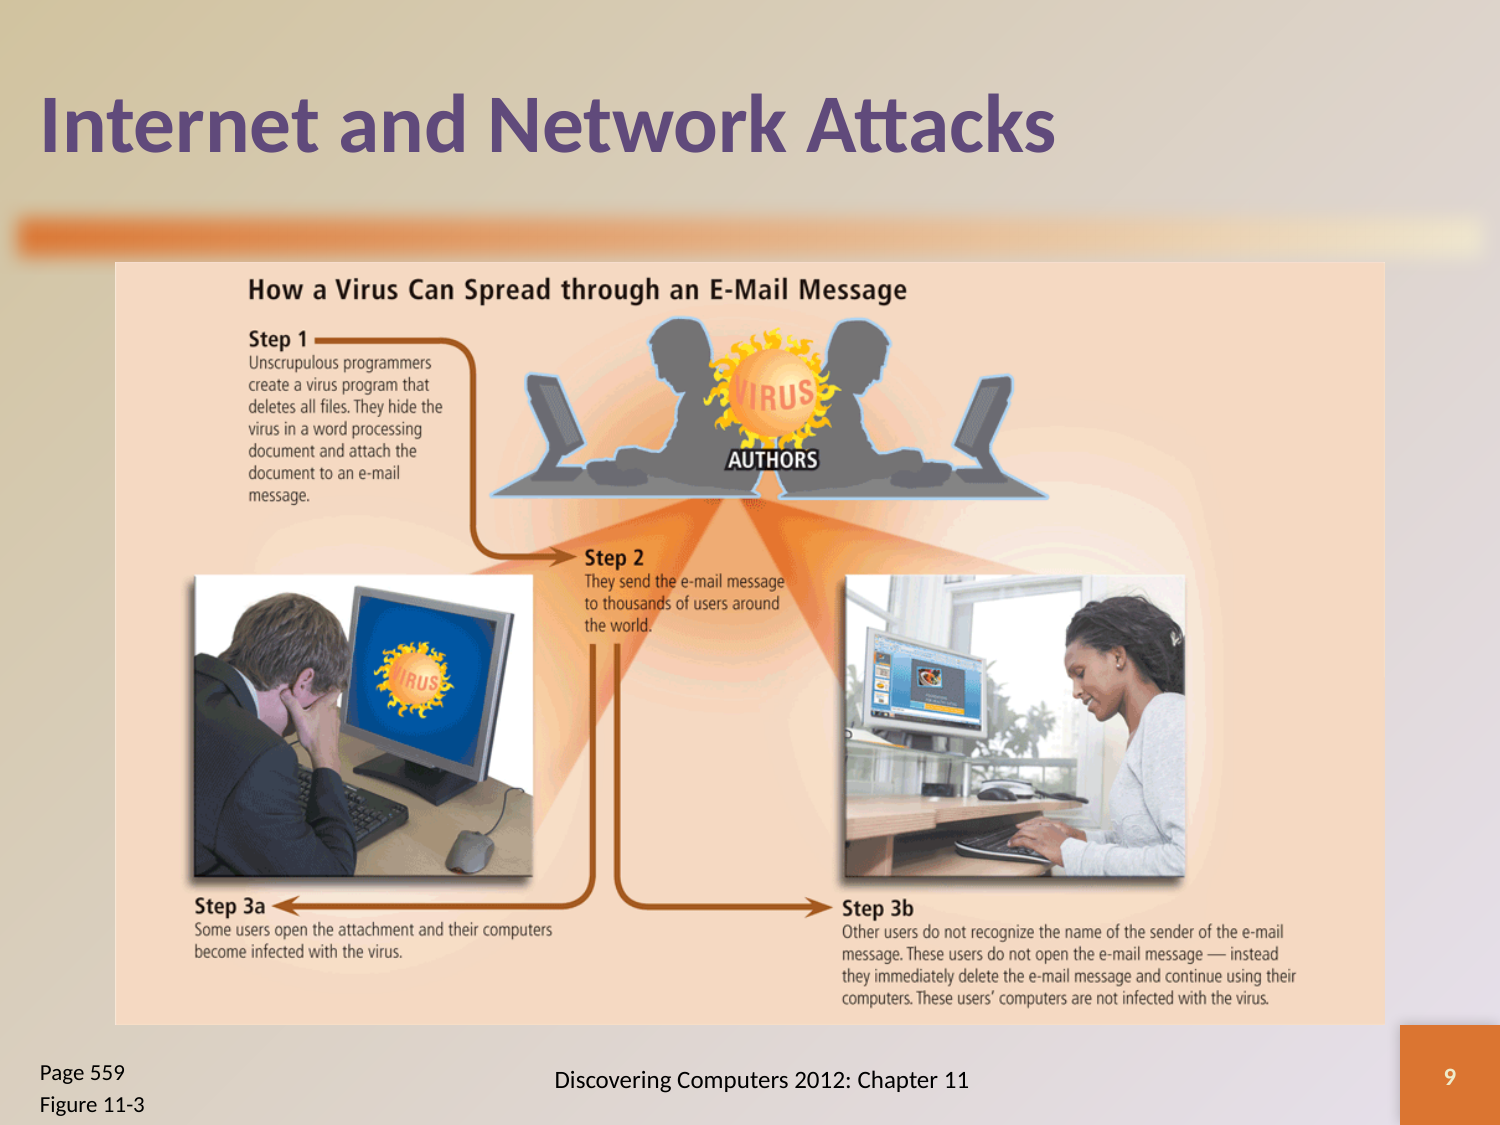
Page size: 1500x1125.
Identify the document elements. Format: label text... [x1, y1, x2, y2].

footer Discovering Computers 2012: Chapter 11 [450, 1036, 1075, 1120]
list Page 559 Figure 11-3 [24, 1050, 300, 1125]
slide_number 9 [1400, 1025, 1500, 1125]
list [114, 262, 1385, 1026]
title Internet and Network Attacks [24, 24, 1475, 213]
